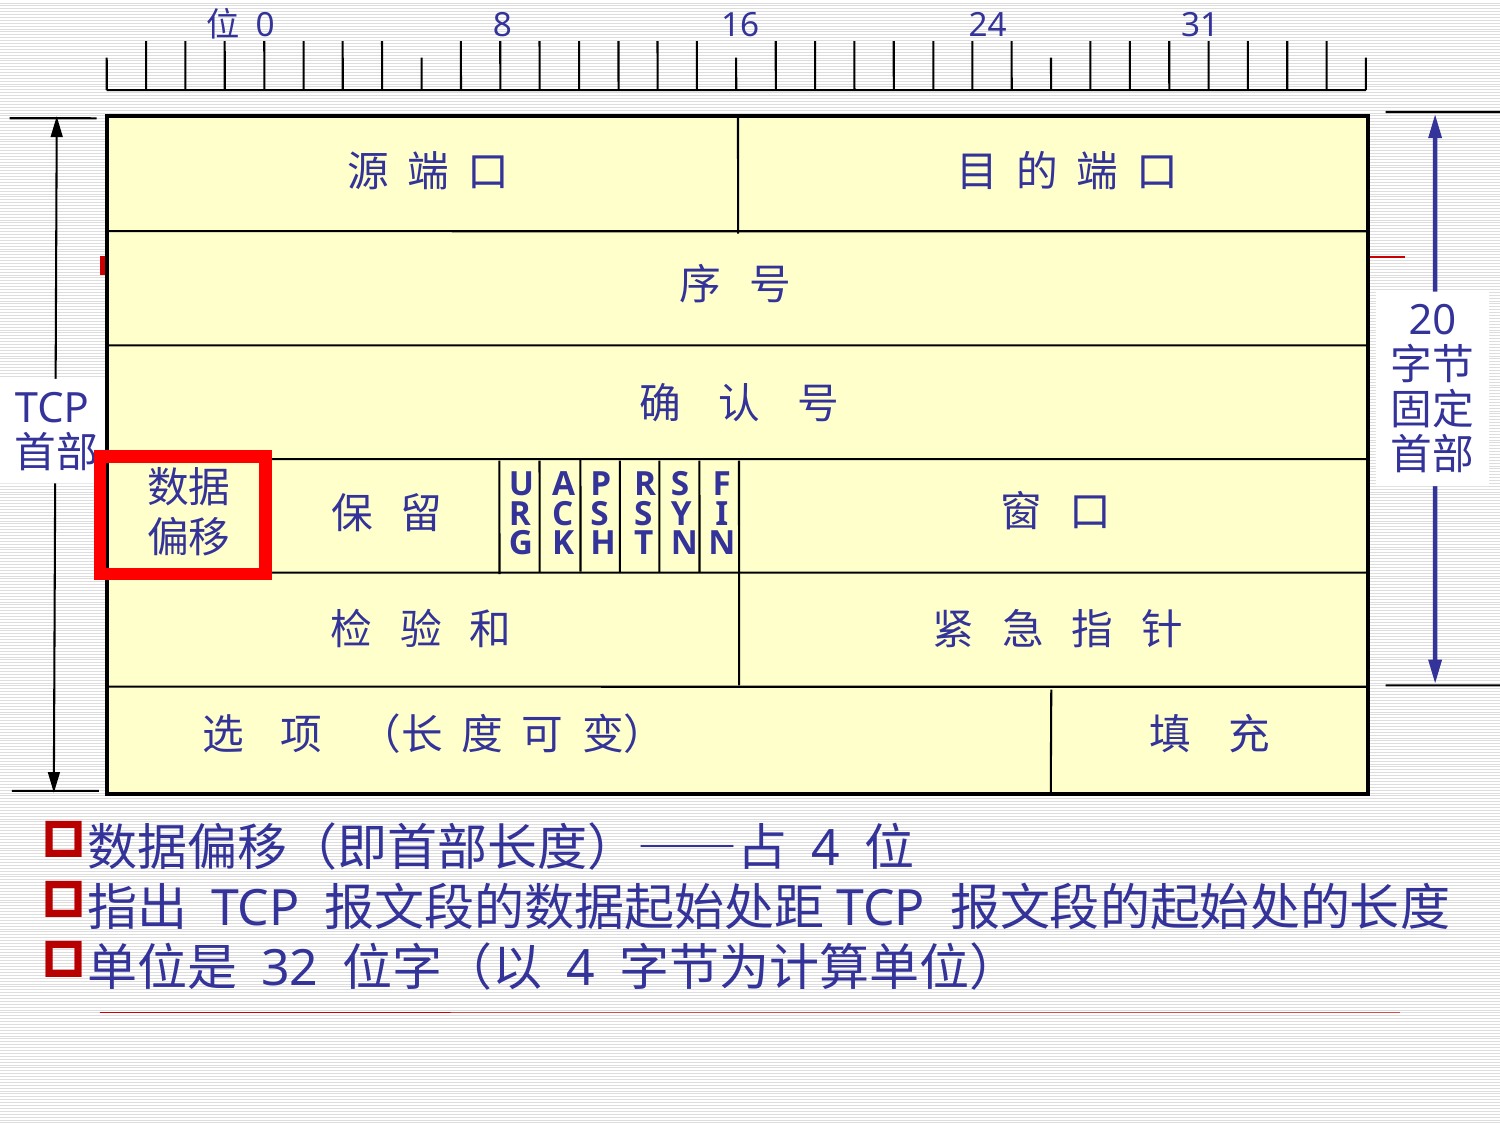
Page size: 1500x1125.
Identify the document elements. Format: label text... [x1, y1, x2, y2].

text_box 20 字节 固定 首部 [1375, 291, 1490, 487]
text_box [1428, 114, 1442, 291]
text_box 紧 急 指 针 [918, 595, 1199, 660]
text_box [266, 460, 499, 572]
text_box F I N [713, 463, 751, 569]
text_box U R G [494, 463, 550, 569]
text_box [50, 119, 63, 378]
text_box 保 留 [316, 479, 458, 545]
text_box A C K [550, 463, 591, 569]
text_box P S H [591, 463, 631, 569]
text_box R S T [631, 463, 672, 569]
text_box [107, 573, 1369, 794]
text_box S Y N [672, 463, 713, 569]
text_box 选 项 （长 度 可 变） [187, 700, 868, 766]
text_box 填 充 [1134, 700, 1341, 766]
text_box 目 的 端 口 [941, 138, 1194, 203]
text_box [100, 456, 266, 575]
text_box 确 认 号 [624, 369, 927, 434]
text_box [1428, 487, 1442, 684]
text_box [740, 460, 1369, 572]
text_box 检 验 和 [315, 595, 527, 660]
text_box [107, 232, 1369, 459]
text_box 源 端 口 [332, 138, 525, 203]
text_box [107, 115, 1369, 231]
text_box TCP 首部 [0, 378, 107, 484]
text_box [47, 484, 61, 790]
text_box 窗 口 [985, 477, 1127, 542]
text_box 位 0 8 16 24 31 [192, 0, 1237, 50]
text_box 数据偏移（即首部长度）——占 4 位 指出 TCP 报文段的数据起始处距TCP 报文段的起始处的长度 单位是 32 位字（以 4 字节为计算单位） [26, 808, 1500, 1004]
text_box 序 号 [665, 250, 892, 316]
